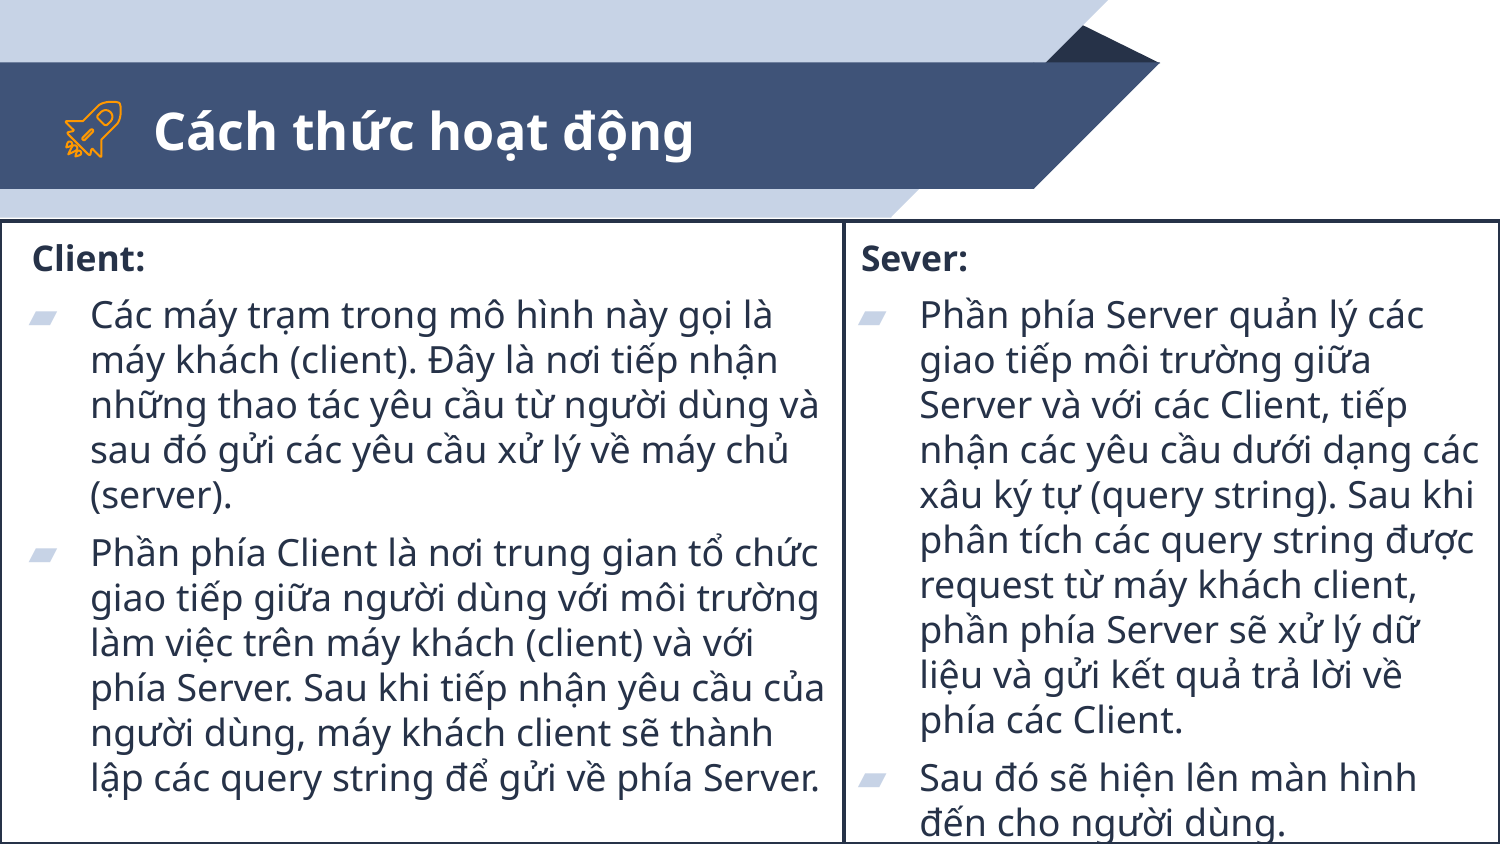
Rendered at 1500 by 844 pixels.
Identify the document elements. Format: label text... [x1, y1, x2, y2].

list Sever: Phần phía Server quản lý các giao tiếp môi trường giữa Server và với các Client, tiếp nhận các yêu cầu dưới dạng các xâu ký tự (query string). Sau khi phân tích các query string được request từ máy khách client, phần phía Server sẽ xử lý dữ liệu và gửi kết quả trả lời về phía các Client. Sau đó sẽ hiện lên màn hình đến cho người dùng. [844, 221, 1500, 844]
title Cách thức hoạt động [138, 66, 1001, 193]
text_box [65, 101, 121, 157]
text_box Client: Các máy trạm trong mô hình này gọi là máy khách (client). Đây là nơi tiếp nhận những thao tác yêu cầu từ người dùng và sau đó gửi các yêu cầu xử lý về máy chủ (server). Phần phía Client là nơi trung gian tổ chức giao tiếp giữa người dùng với môi trường làm việc trên máy khách (client) và với phía Server. Sau khi tiếp nhận yêu cầu của người dùng, máy khách client sẽ thành lập các query string để gửi về phía Server. [0, 221, 844, 844]
slide_number 27 [1249, 760, 1494, 813]
